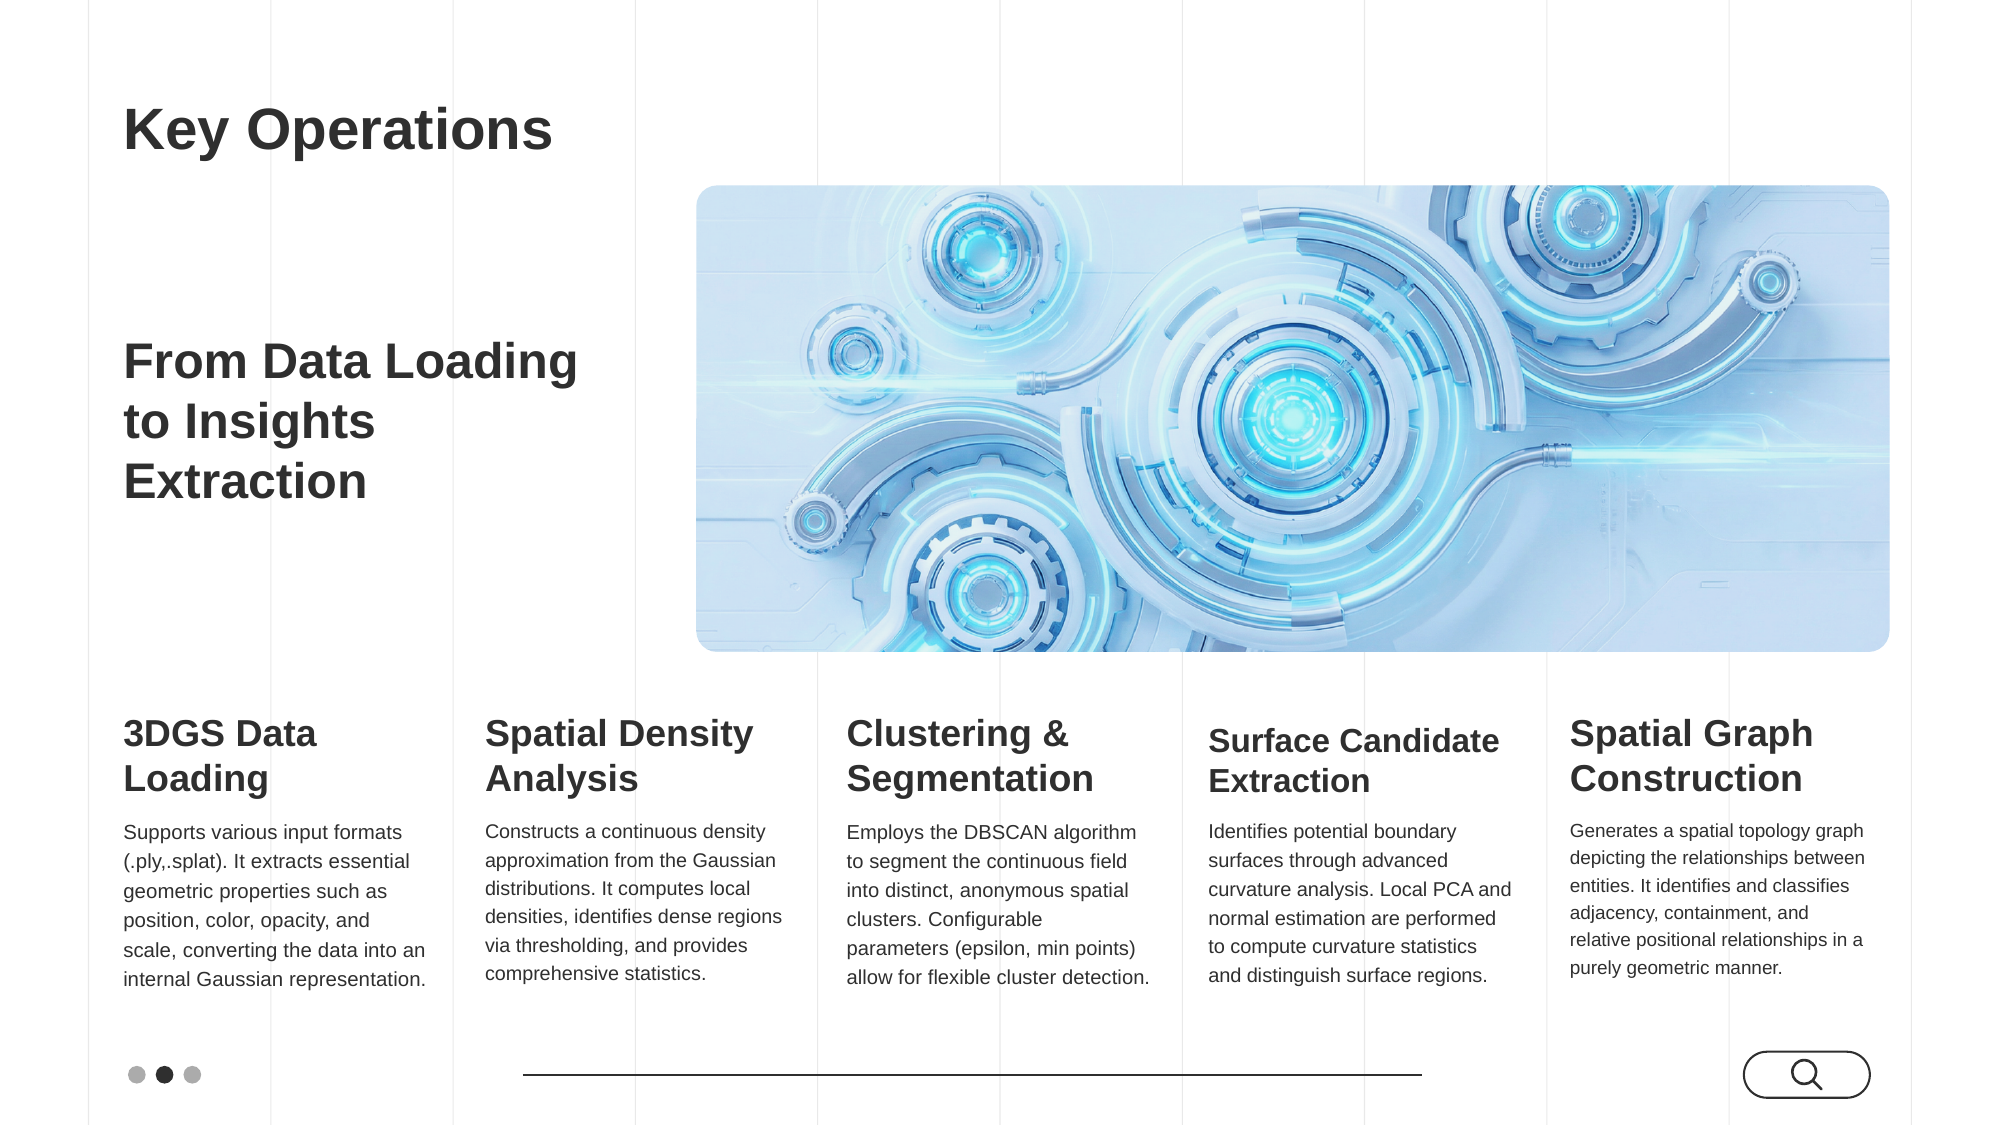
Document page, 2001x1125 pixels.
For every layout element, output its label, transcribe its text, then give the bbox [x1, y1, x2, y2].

title Key Operations [108, 21, 1890, 169]
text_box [108, 185, 1890, 1007]
